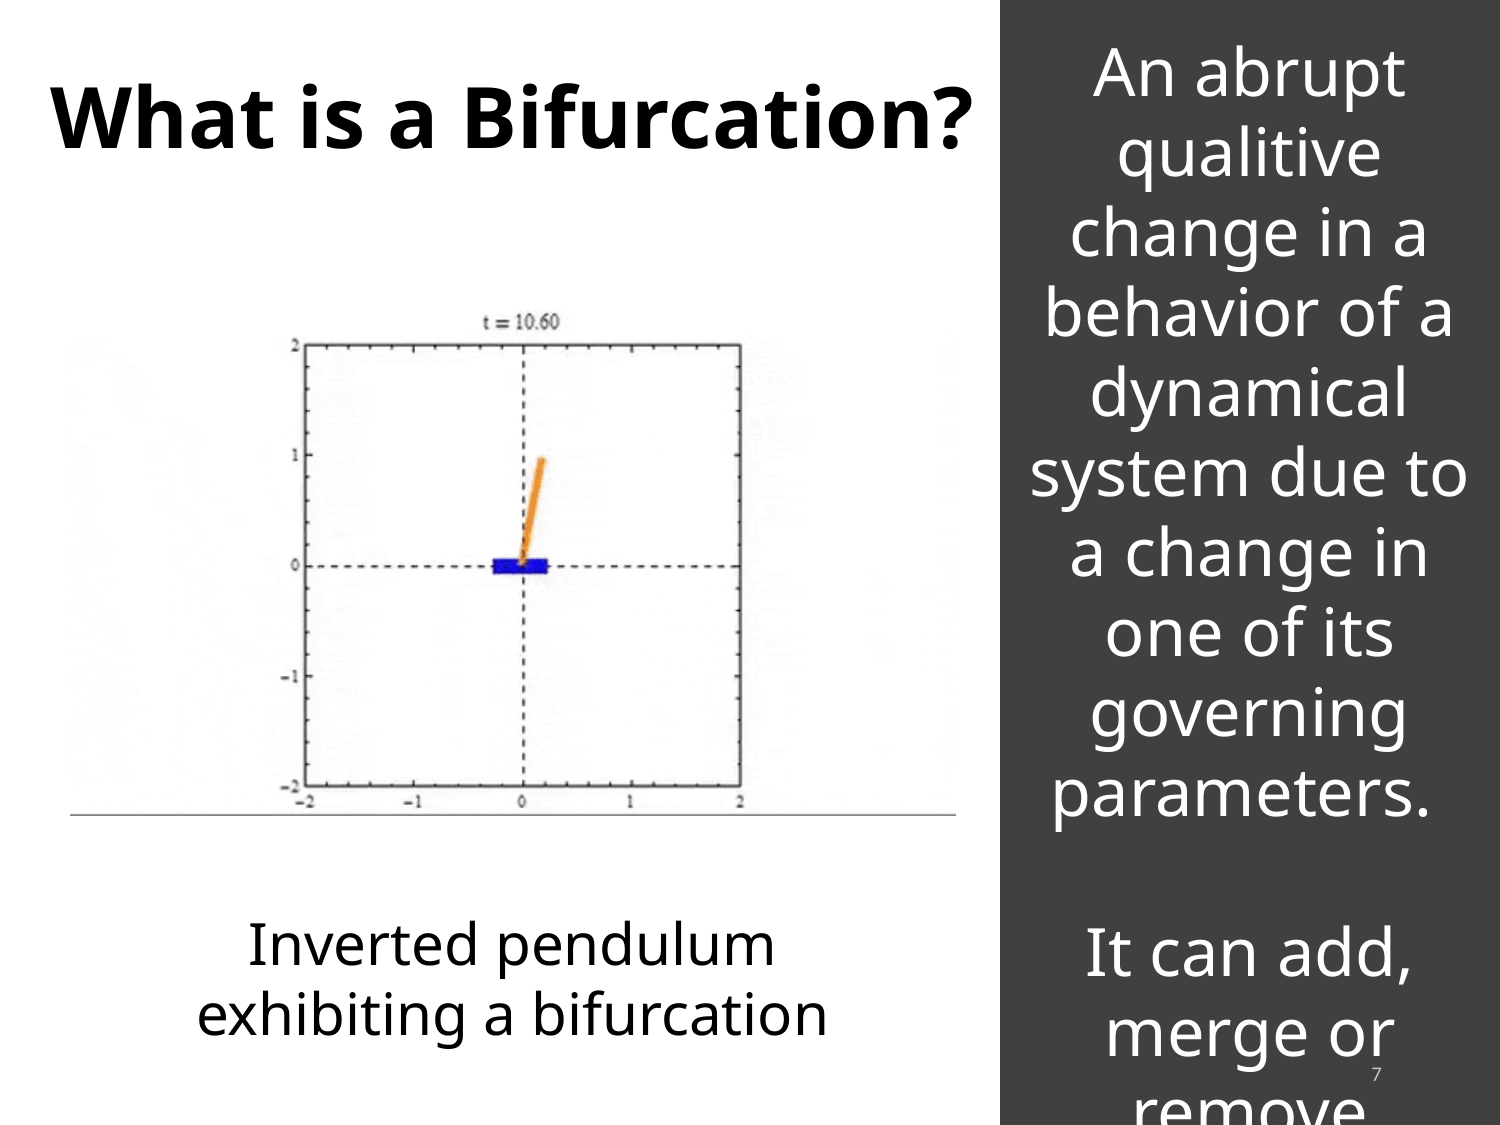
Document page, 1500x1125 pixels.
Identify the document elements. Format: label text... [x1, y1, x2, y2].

text_box An abrupt qualitive change in a behavior of a dynamical system due to a change in one of its governing parameters. It can add, merge or remove equilibrium points [1000, 22, 1500, 740]
slide_number 7 [1294, 1042, 1397, 1103]
title What is a Bifurcation? [35, 64, 991, 175]
text_box [999, 0, 1500, 1125]
picture [70, 309, 956, 816]
text_box Inverted pendulum exhibiting a bifurcation [114, 899, 911, 1061]
